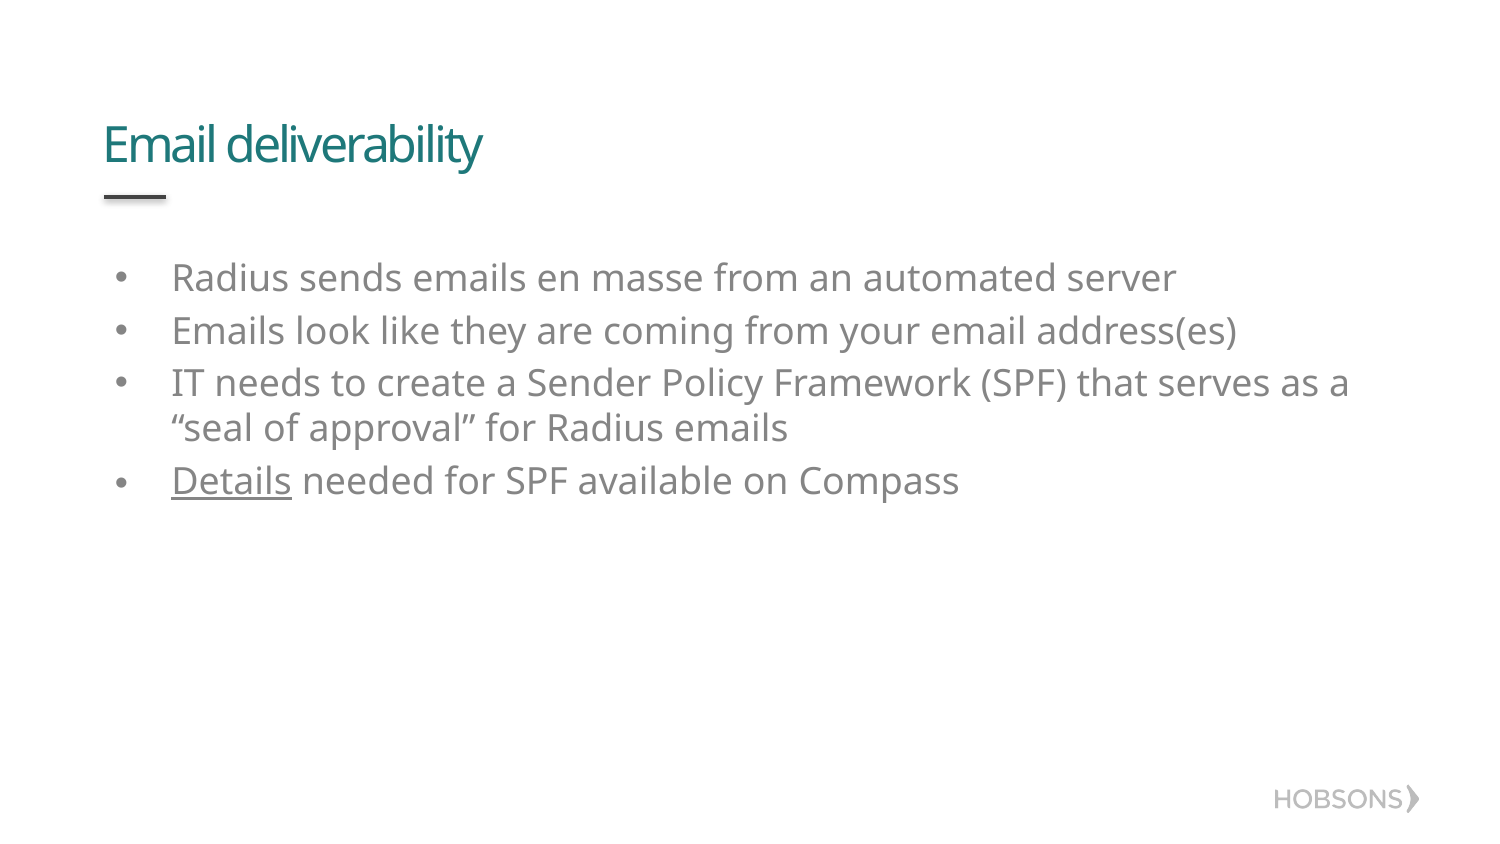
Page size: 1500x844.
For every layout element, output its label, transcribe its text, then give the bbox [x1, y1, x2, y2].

title Email deliverability [87, 71, 1338, 213]
list Radius sends emails en masse from an automated server Emails look like they are coming from your email address(es) IT needs to create a Sender Policy Framework (SPF) that serves as a “seal of approval” for Radius emails Details needed for SPF available on Compass [99, 246, 1413, 747]
